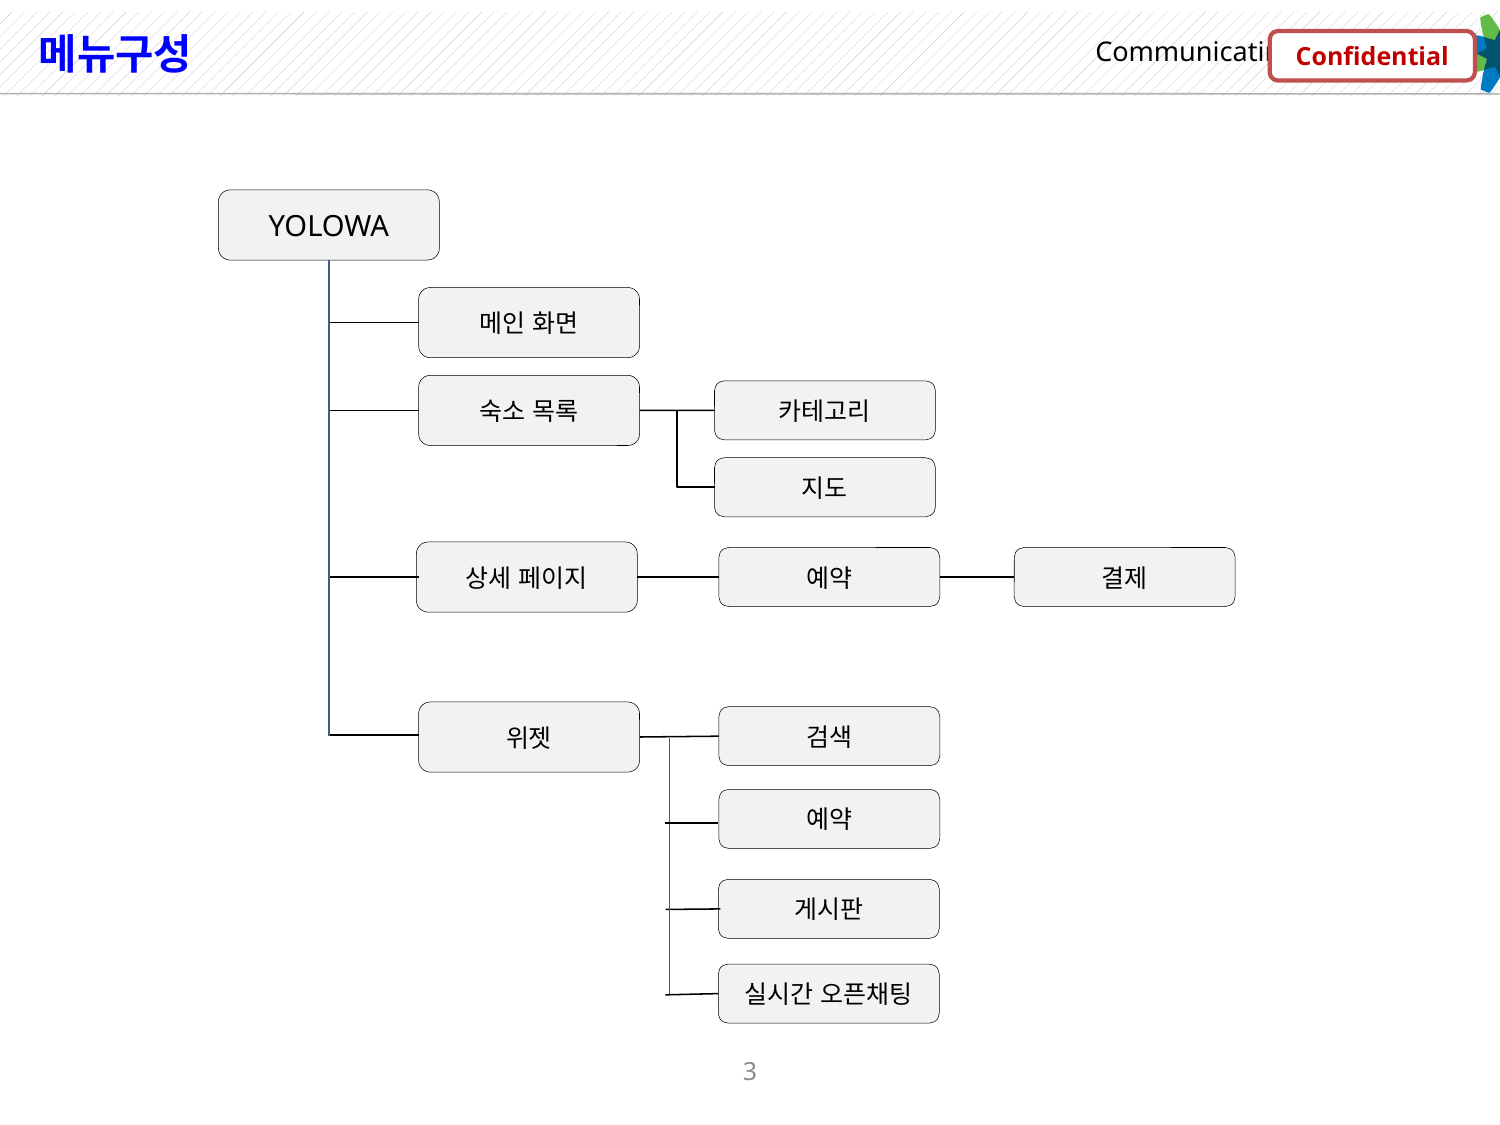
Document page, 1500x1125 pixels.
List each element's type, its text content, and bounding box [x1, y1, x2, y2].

text_box YOLOWA [216, 187, 442, 263]
title 메뉴구성 [23, 11, 1067, 94]
text_box 위젯 [416, 699, 642, 775]
text_box 게시판 [716, 877, 942, 941]
slide_number 3 [23, 1042, 1477, 1103]
text_box 실시간 오픈채팅 [716, 961, 942, 1026]
picture [1458, 11, 1500, 51]
text_box 상세 페이지 [414, 539, 640, 615]
text_box 지도 [712, 455, 938, 519]
text_box 예약 [716, 545, 942, 609]
text_box Confidential [1267, 28, 1478, 83]
text_box 메인 화면 [416, 285, 642, 360]
text_box 예약 [716, 787, 942, 851]
text_box 검색 [716, 704, 942, 768]
picture [1458, 55, 1500, 93]
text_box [639, 416, 715, 488]
text_box 카테고리 [712, 378, 938, 442]
text_box 숙소 목록 [416, 373, 642, 448]
text_box 결제 [1012, 545, 1238, 609]
